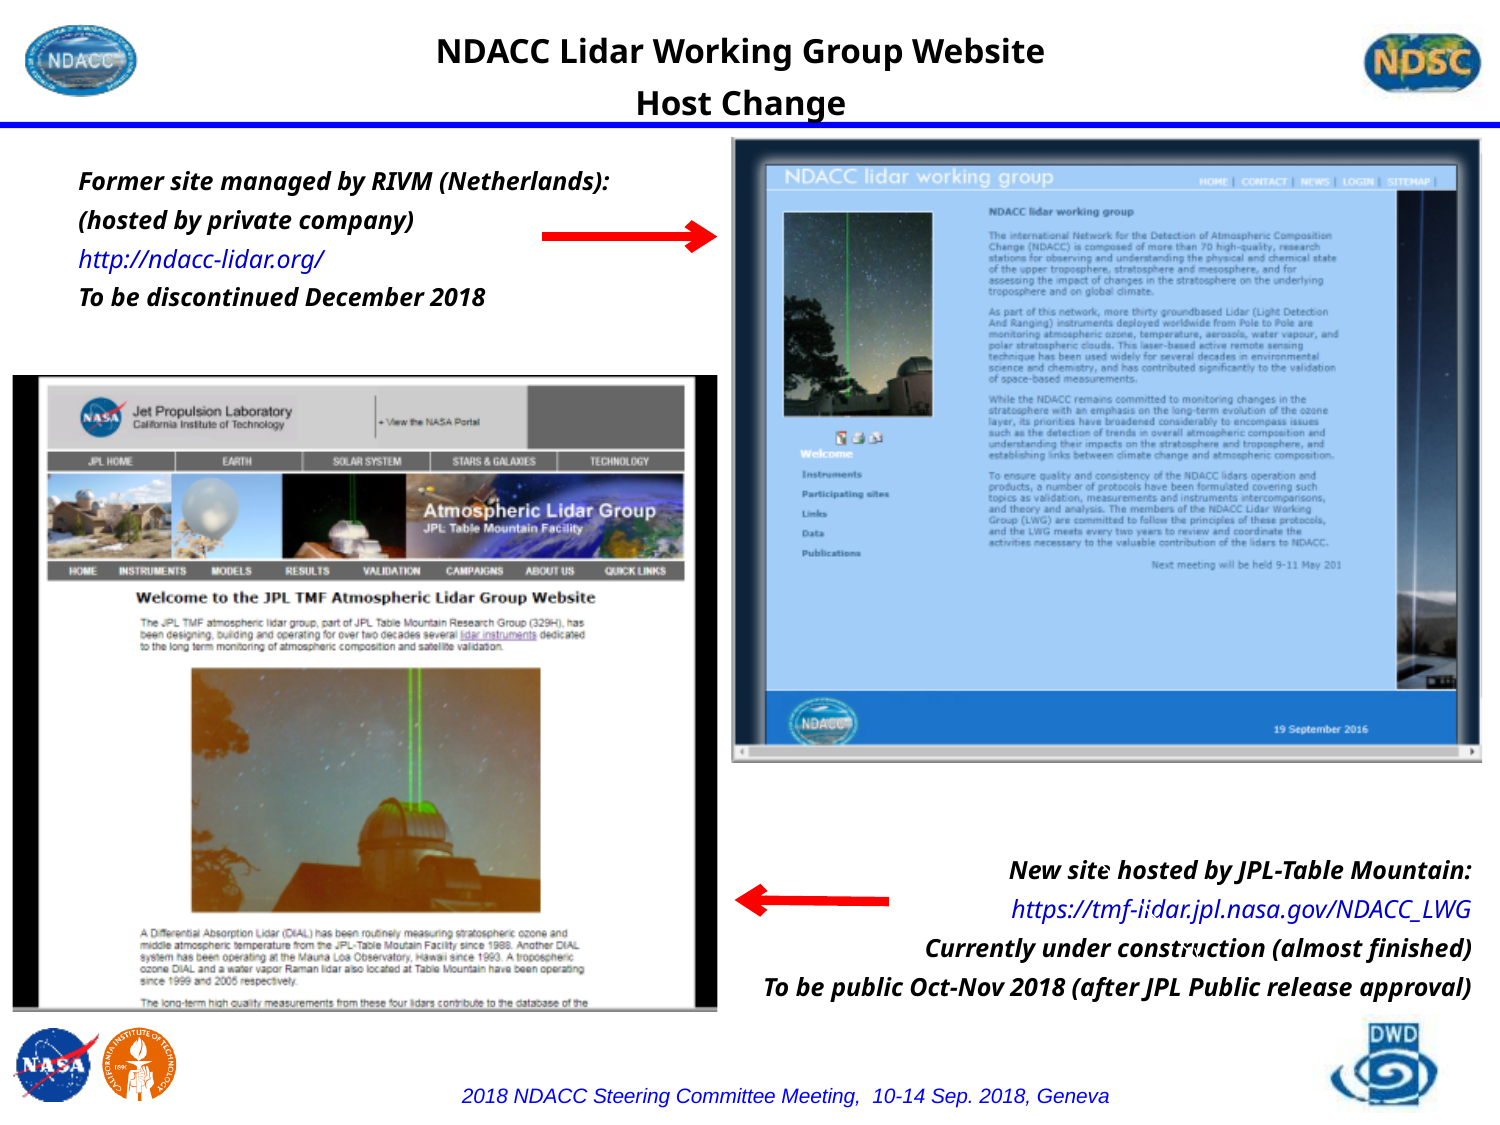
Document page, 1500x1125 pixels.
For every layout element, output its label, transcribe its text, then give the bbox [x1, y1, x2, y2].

picture [24, 24, 138, 97]
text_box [1049, 812, 1201, 963]
picture [1287, 1014, 1494, 1113]
text_box Former site managed by RIVM (Netherlands): (hosted by private company) http://ndacc-lidar.org/ To be discontinued December 2018 [63, 148, 626, 320]
picture [12, 374, 718, 1012]
text_box New site hosted by JPL-Table Mountain: https://tmf-lidar.jpl.nasa.gov/NDACC_LWG Currently under construction (almost finished) To be public Oct-Nov 2018 (after JPL Public release approval) [721, 837, 1488, 1009]
picture [1362, 24, 1483, 102]
picture [12, 1024, 179, 1104]
picture [731, 137, 1483, 763]
text_box NDACC Lidar Working Group Website Host Change [420, 10, 1062, 130]
